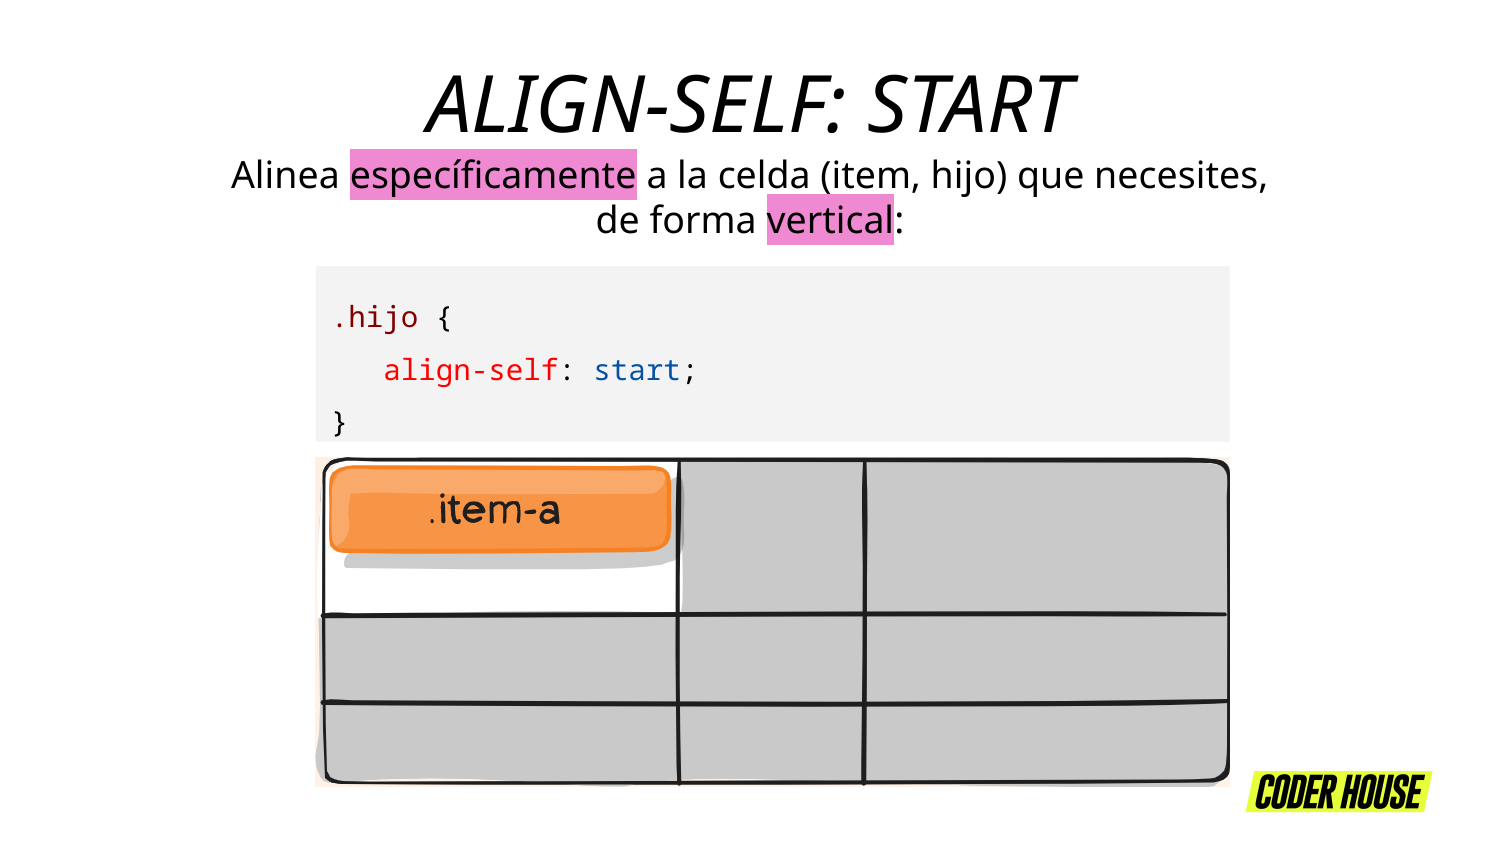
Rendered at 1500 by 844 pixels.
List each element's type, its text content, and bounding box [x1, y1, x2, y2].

text_box .hijo { align-self: start; } [315, 383, 1230, 442]
text_box Alinea específicamente a la celda (item, hijo) que necesites, de forma vertical: [211, 136, 1289, 383]
text_box ALIGN-SELF: START [105, 24, 1395, 201]
picture [1241, 764, 1437, 819]
picture [315, 457, 1230, 787]
